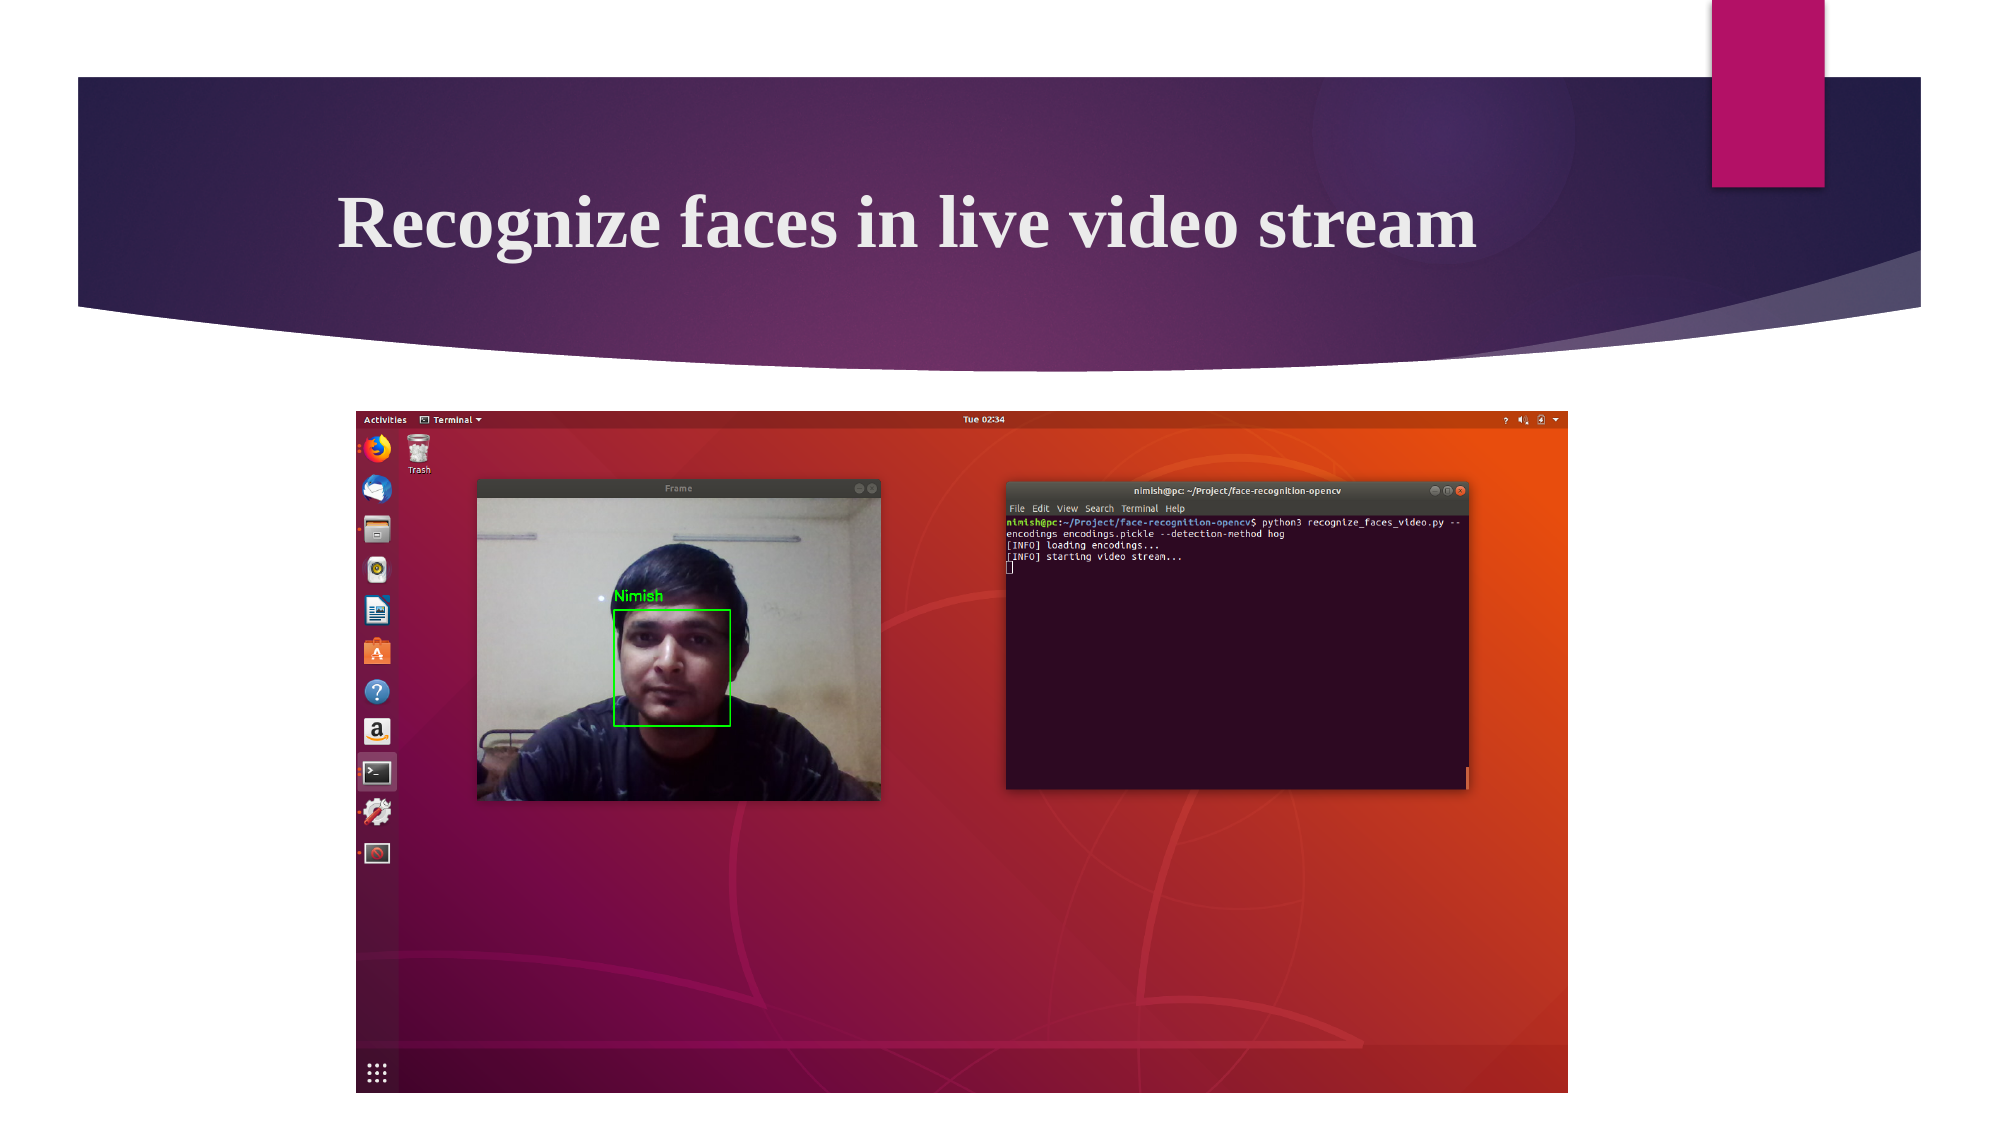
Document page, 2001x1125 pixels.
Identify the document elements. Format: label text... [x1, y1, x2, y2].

title Recognize faces in live video stream [189, 159, 1627, 276]
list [356, 411, 1569, 1094]
